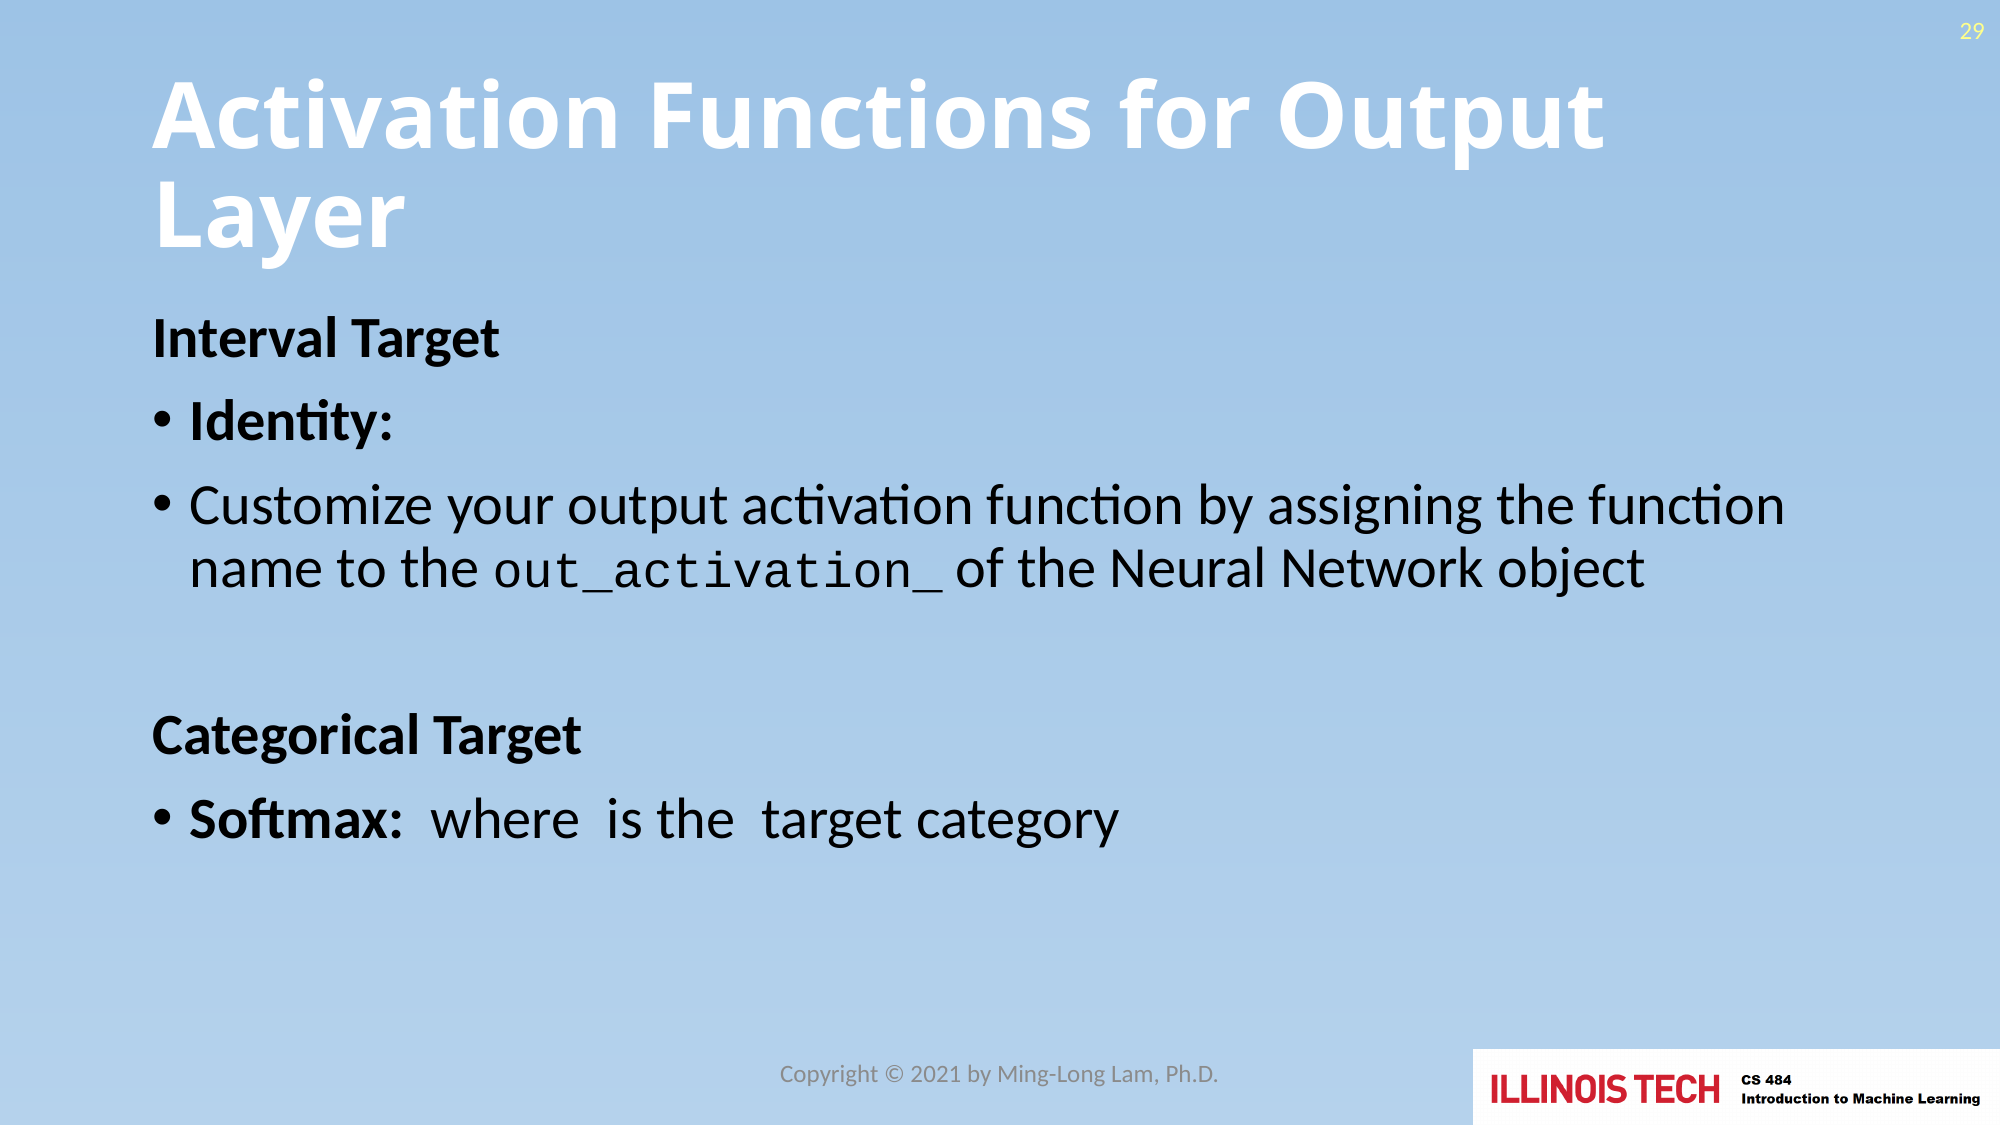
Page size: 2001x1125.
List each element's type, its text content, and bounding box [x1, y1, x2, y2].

slide_number 29 [1550, 0, 2000, 60]
picture [1473, 1049, 2000, 1125]
footer Copyright © 2021 by Ming-Long Lam, Ph.D. [662, 1042, 1338, 1103]
title Activation Functions for Output Layer [137, 59, 1863, 278]
